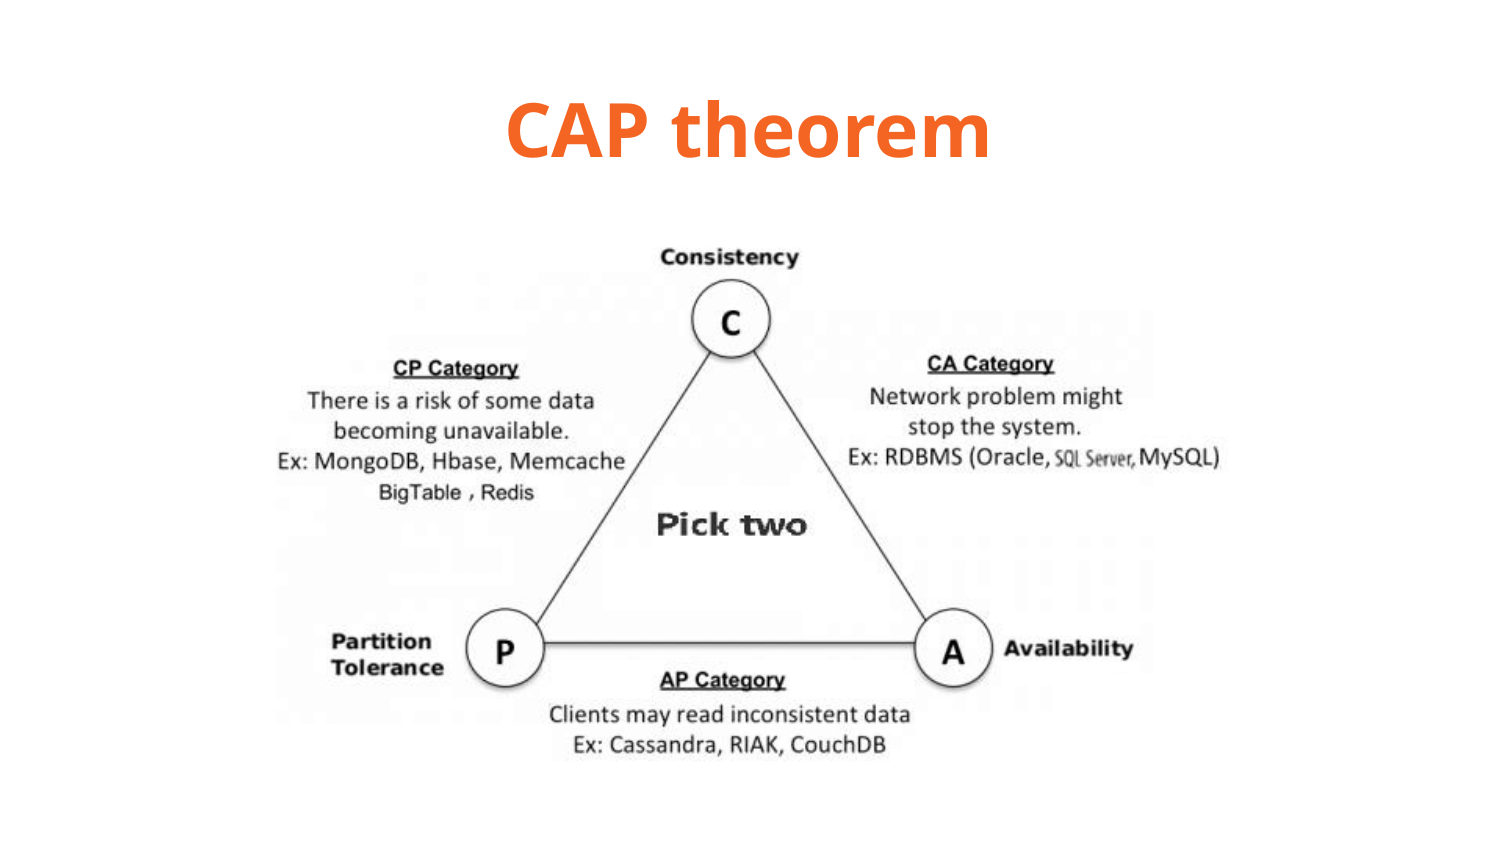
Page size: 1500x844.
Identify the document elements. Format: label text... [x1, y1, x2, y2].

title CAP theorem [49, 67, 1448, 173]
picture [264, 222, 1236, 777]
